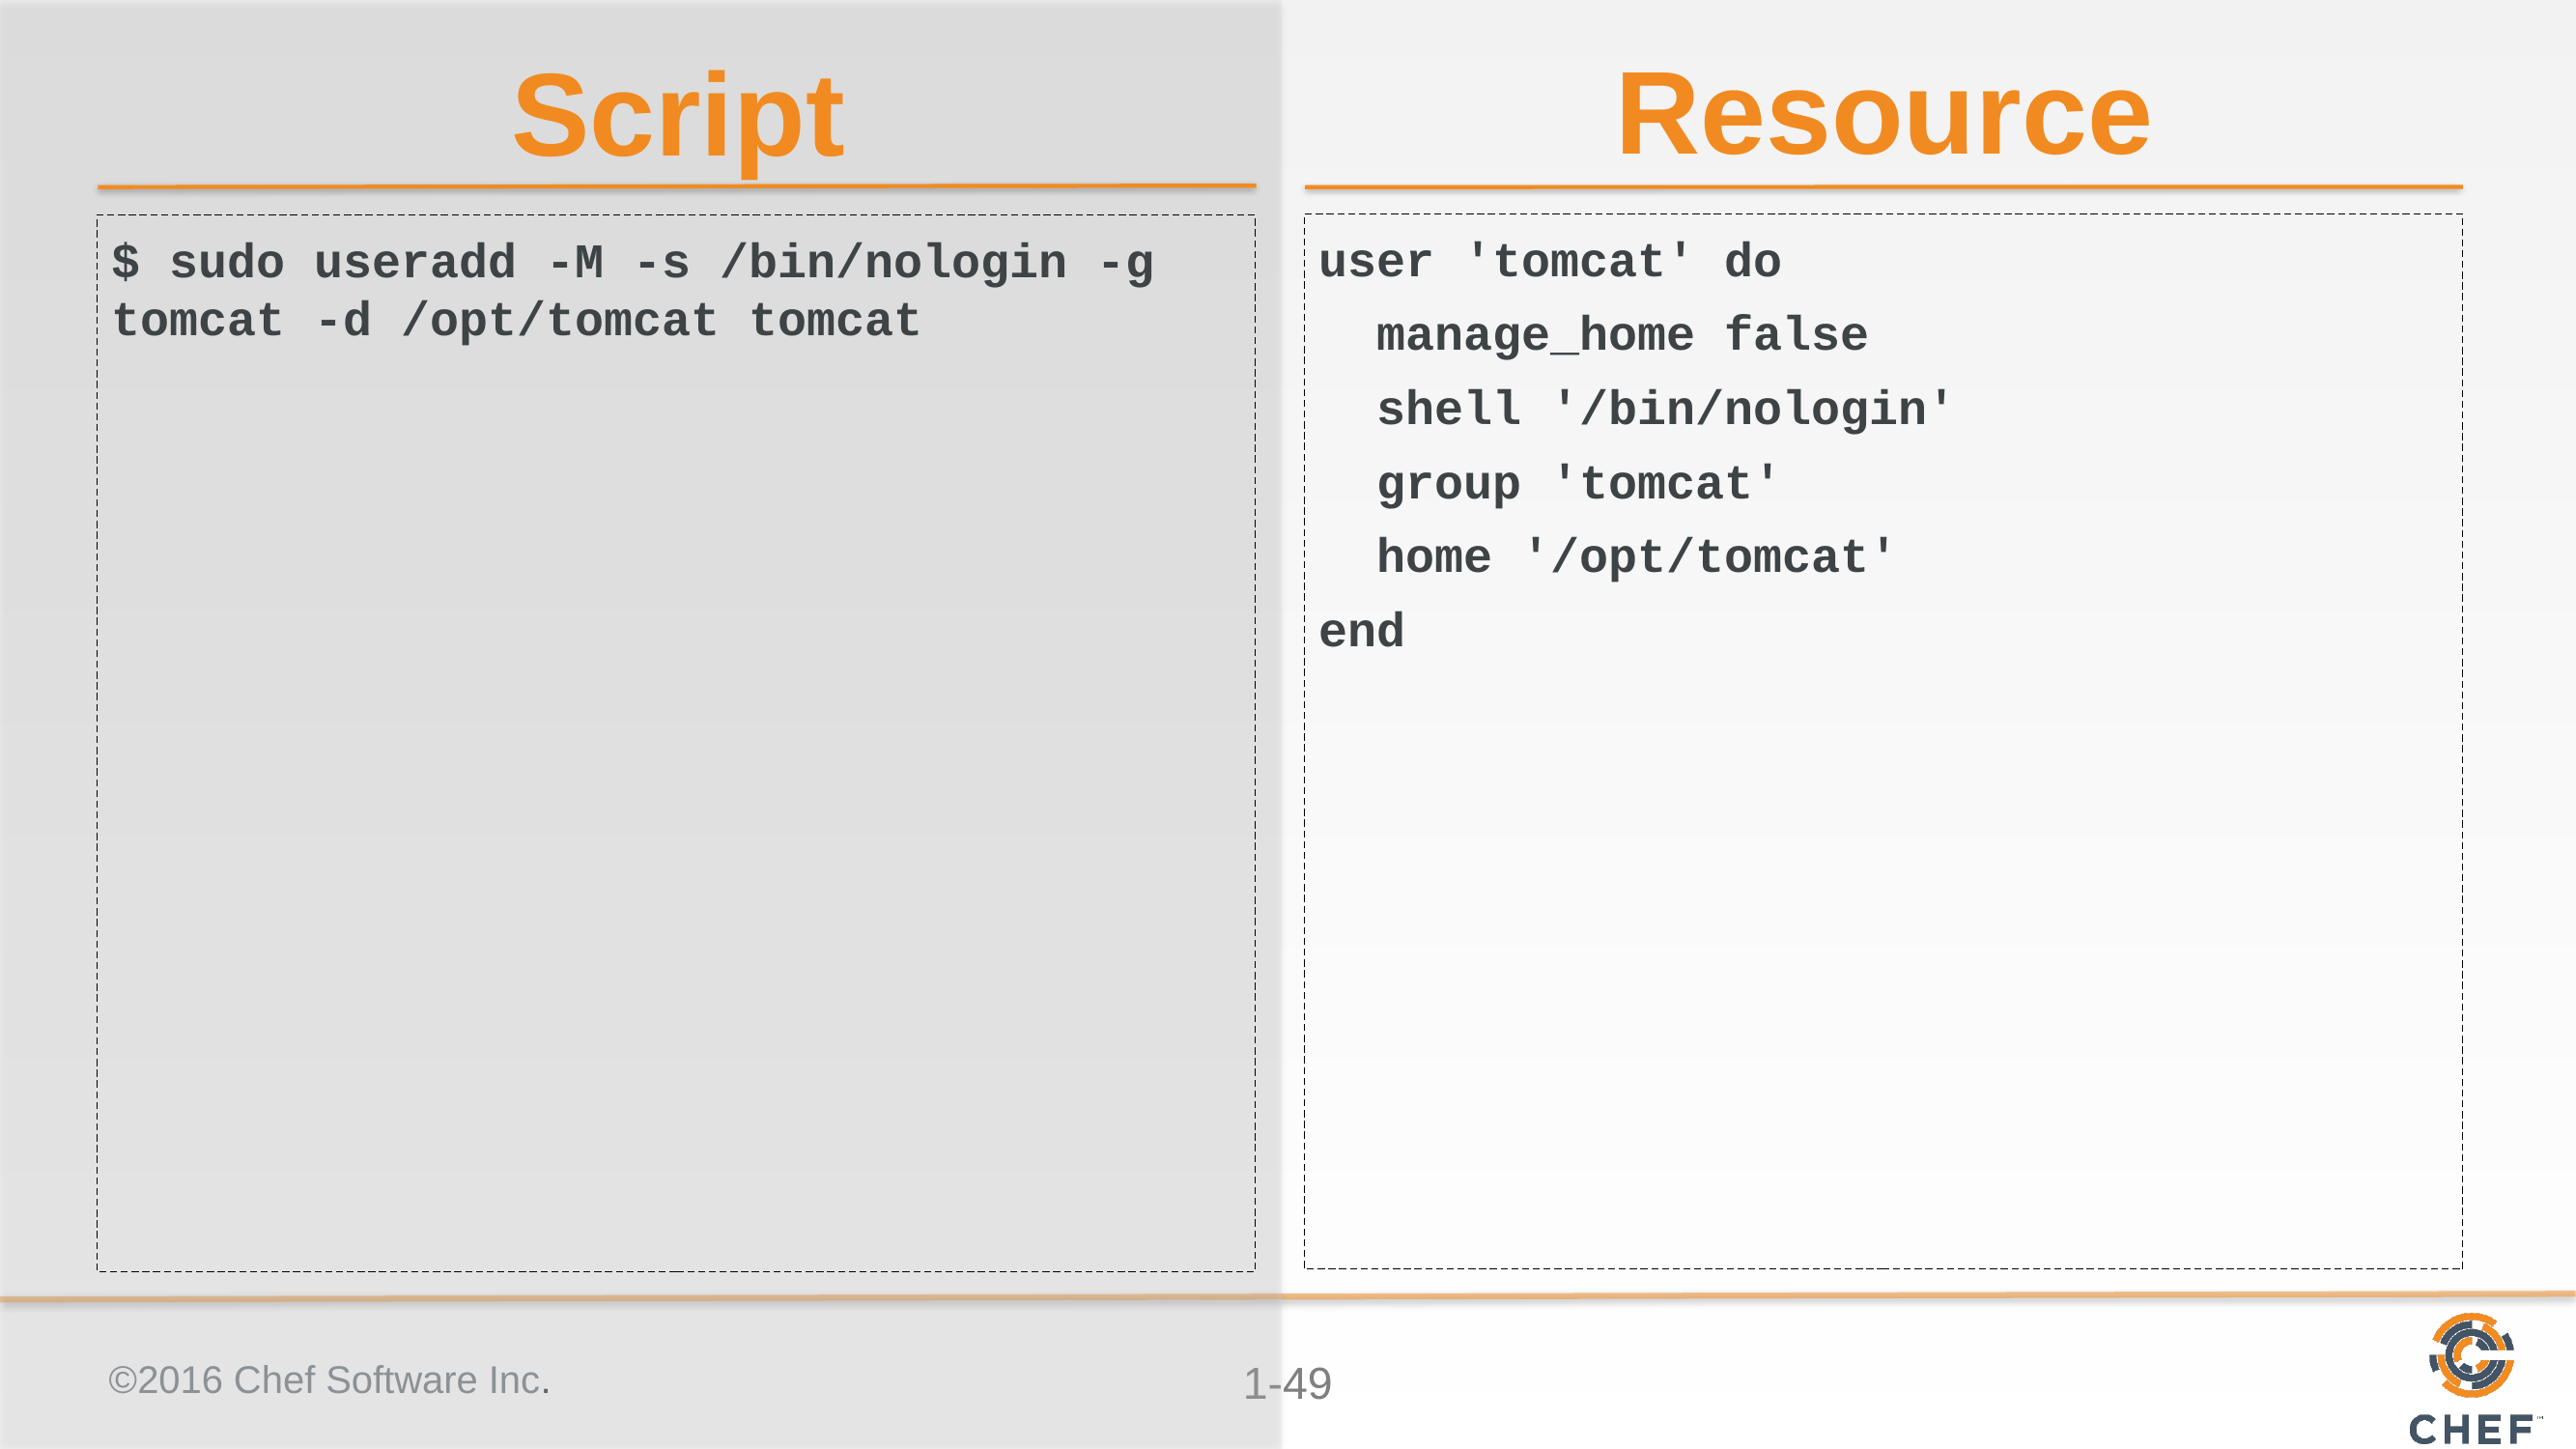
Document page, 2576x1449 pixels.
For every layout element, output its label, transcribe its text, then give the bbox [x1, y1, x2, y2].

list $ sudo useradd -M -s /bin/nologin -g tomcat -d /opt/tomcat tomcat [97, 214, 1256, 1272]
list user 'tomcat' do manage_home false shell '/bin/nologin' group 'tomcat' home '/opt/tomcat' end [1304, 213, 2463, 1269]
list Resource [1299, 41, 2469, 174]
list Script [94, 42, 1263, 176]
picture [2399, 1297, 2551, 1449]
